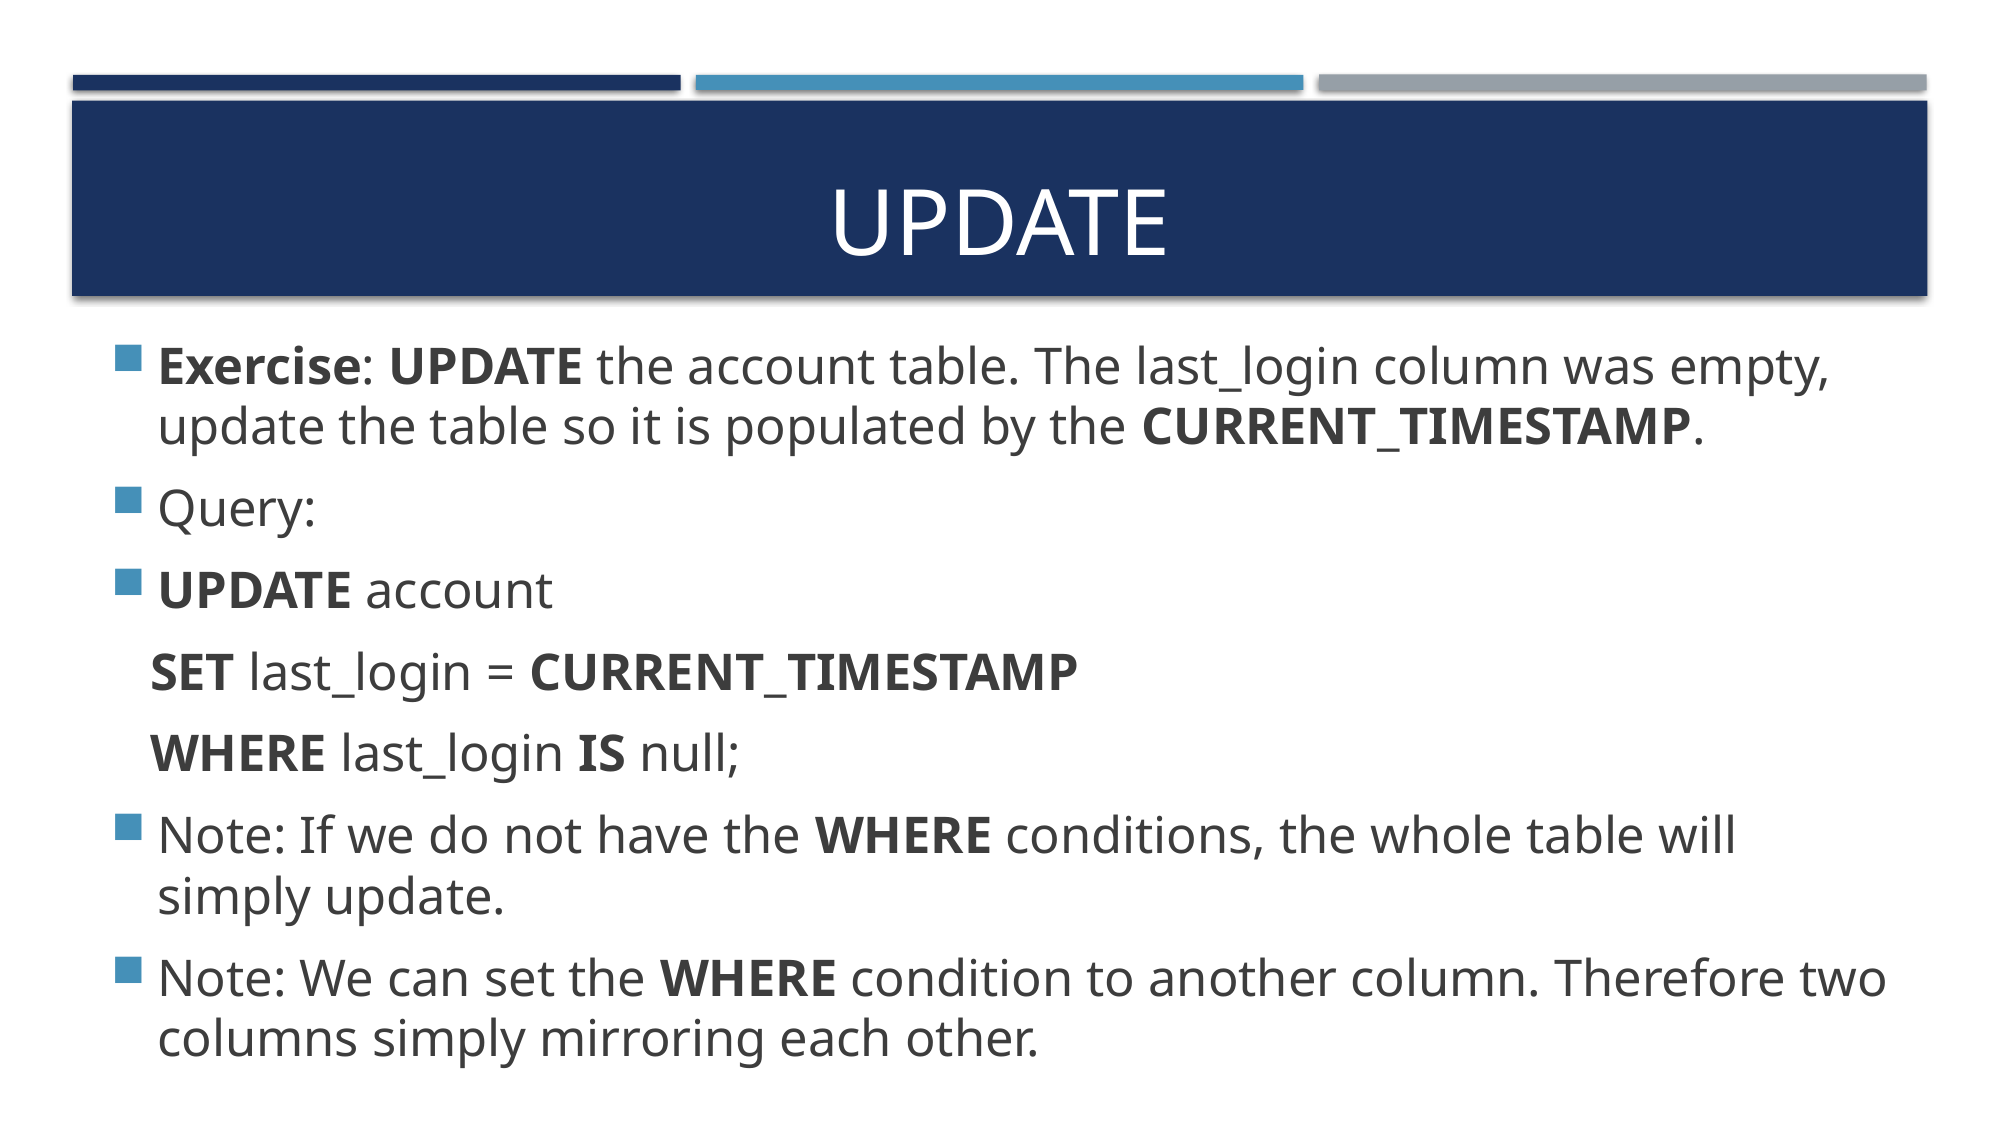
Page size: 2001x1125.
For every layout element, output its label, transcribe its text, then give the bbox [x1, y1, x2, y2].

title Update [95, 115, 1905, 282]
list Exercise: UPDATE the account table. The last_login column was empty, update the table so it is populated by the CURRENT_TIMESTAMP. Query: UPDATE account SET last_login = CURRENT_TIMESTAMP WHERE last_login IS null; Note: If we do not have the WHERE conditions, the whole table will simply update. Note: We can set the WHERE condition to another column. Therefore two columns simply mirroring each other. [95, 320, 1905, 1080]
